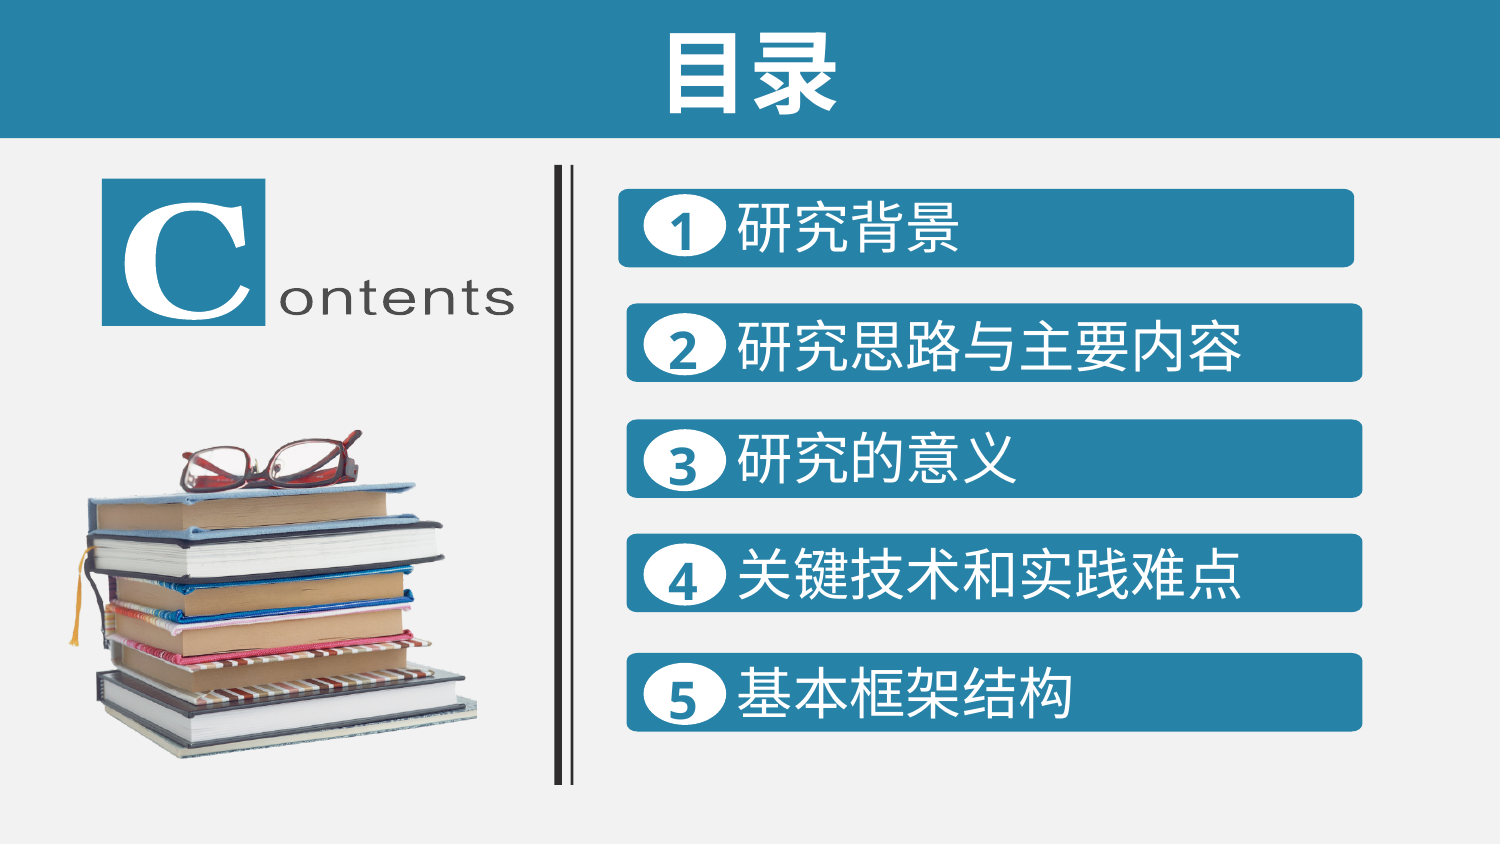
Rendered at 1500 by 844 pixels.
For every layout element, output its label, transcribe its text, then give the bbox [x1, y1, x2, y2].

text_box [124, 202, 250, 320]
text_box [643, 659, 727, 739]
text_box [322, 287, 352, 315]
text_box [626, 533, 723, 613]
text_box [1355, 534, 1363, 612]
text_box [626, 652, 723, 732]
text_box [0, 0, 1500, 139]
text_box 研究的意义 [723, 416, 1364, 498]
text_box 研究思路与主要内容 [723, 304, 1292, 385]
text_box 研究背景 [723, 185, 1108, 267]
text_box [626, 303, 1363, 382]
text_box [643, 191, 727, 270]
text_box 关键技术和实践难点 [723, 532, 1355, 614]
text_box 基本框架结构 [723, 651, 1329, 733]
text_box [643, 310, 727, 389]
text_box [554, 164, 562, 785]
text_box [643, 540, 727, 619]
text_box [731, 188, 1355, 268]
text_box [1329, 652, 1363, 732]
text_box [383, 288, 415, 316]
text_box 目录 [442, 7, 1057, 133]
text_box [626, 419, 723, 498]
text_box [570, 164, 574, 785]
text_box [643, 425, 727, 505]
text_box [461, 279, 480, 316]
text_box [280, 288, 313, 316]
text_box [618, 188, 723, 268]
picture [53, 419, 477, 769]
text_box [425, 287, 454, 315]
text_box [101, 178, 266, 326]
text_box [485, 287, 514, 316]
text_box [359, 279, 377, 316]
